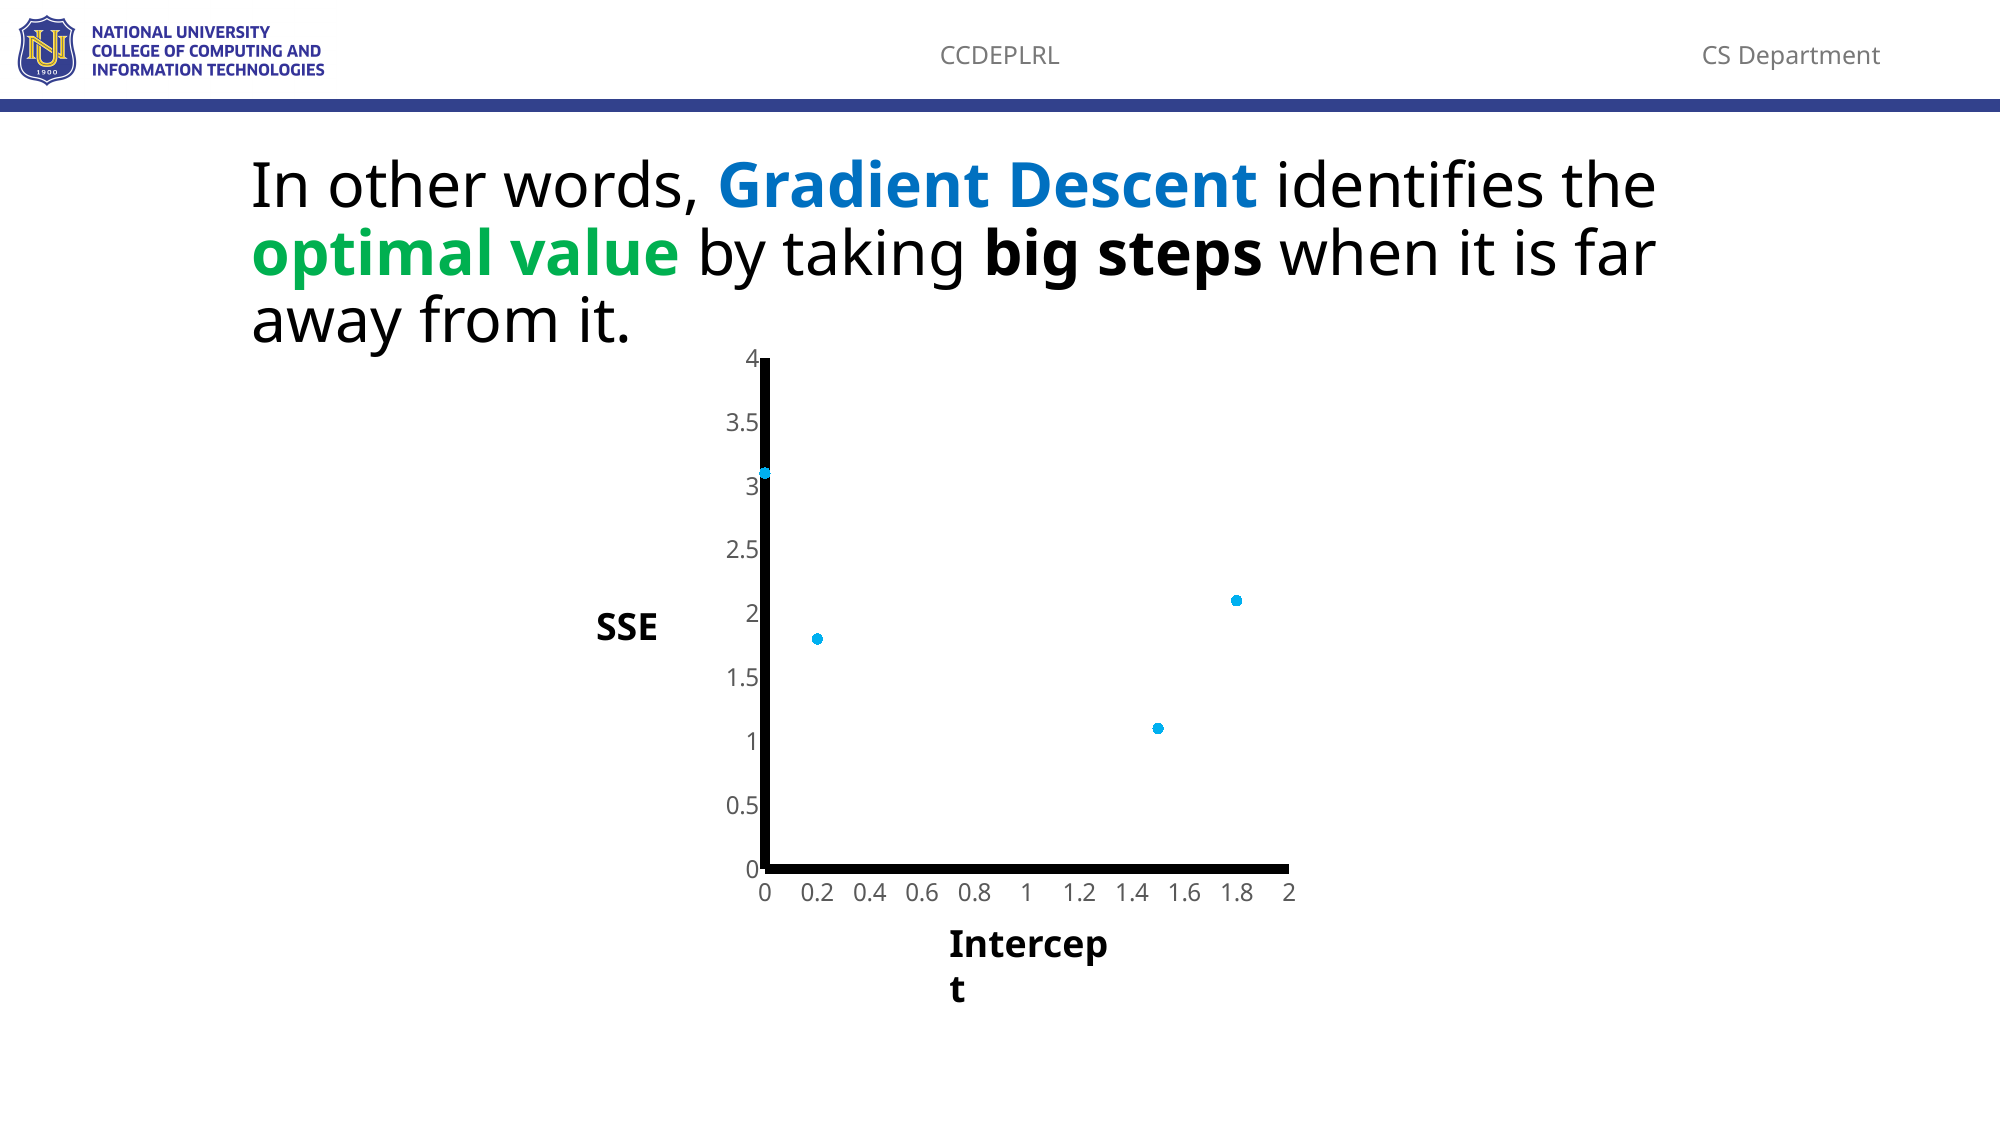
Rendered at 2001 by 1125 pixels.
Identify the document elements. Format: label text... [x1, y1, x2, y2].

text_box Intercept [934, 913, 1138, 1018]
chart [725, 340, 1297, 911]
text_box In other words, Gradient Descent identifies the optimal value by taking big steps when it is far away from it. [236, 146, 1785, 282]
picture [0, 0, 337, 99]
text_box SSE [581, 595, 725, 656]
